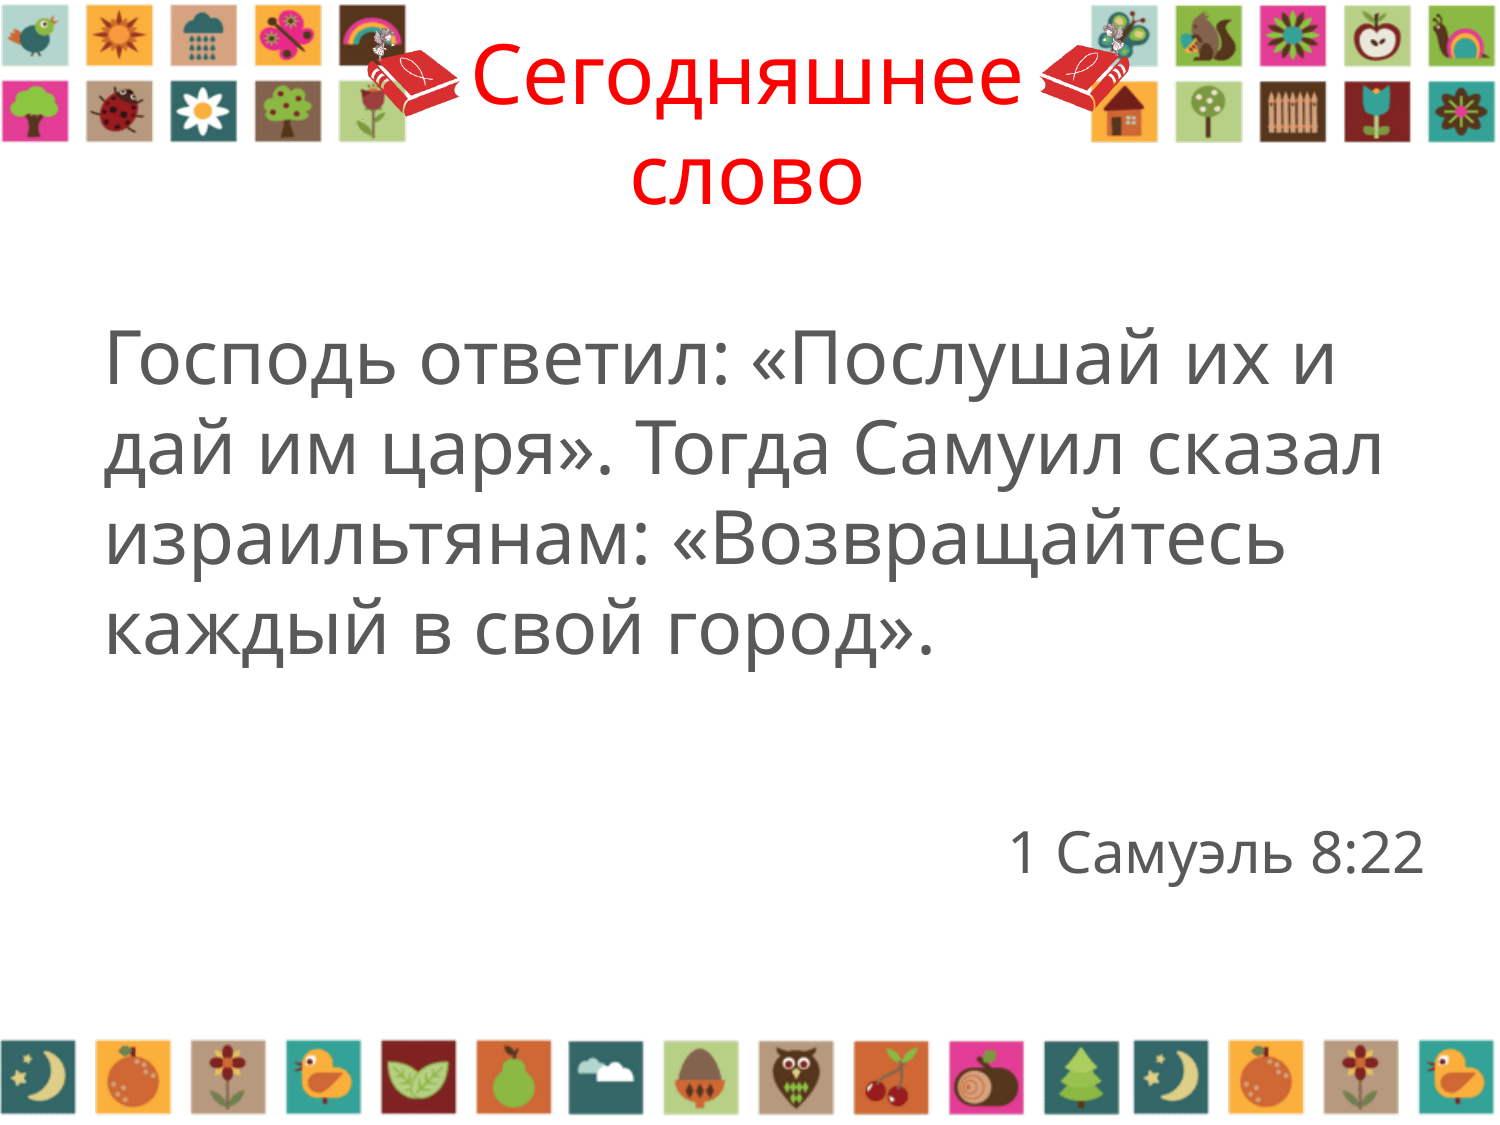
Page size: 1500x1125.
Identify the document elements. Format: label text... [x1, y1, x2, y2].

text_box 1 Самуэль 8:22 [808, 807, 1441, 893]
picture [1008, 3, 1500, 150]
text_box Господь ответил: «Послушай их и дай им царя». Тогда Самуил сказал израильтянам: «Возвращайтесь каждый в свой город». [88, 302, 1436, 678]
text_box Сегодняшнее слово [414, 13, 1080, 229]
picture [0, 3, 492, 150]
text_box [0, 1028, 1500, 1118]
